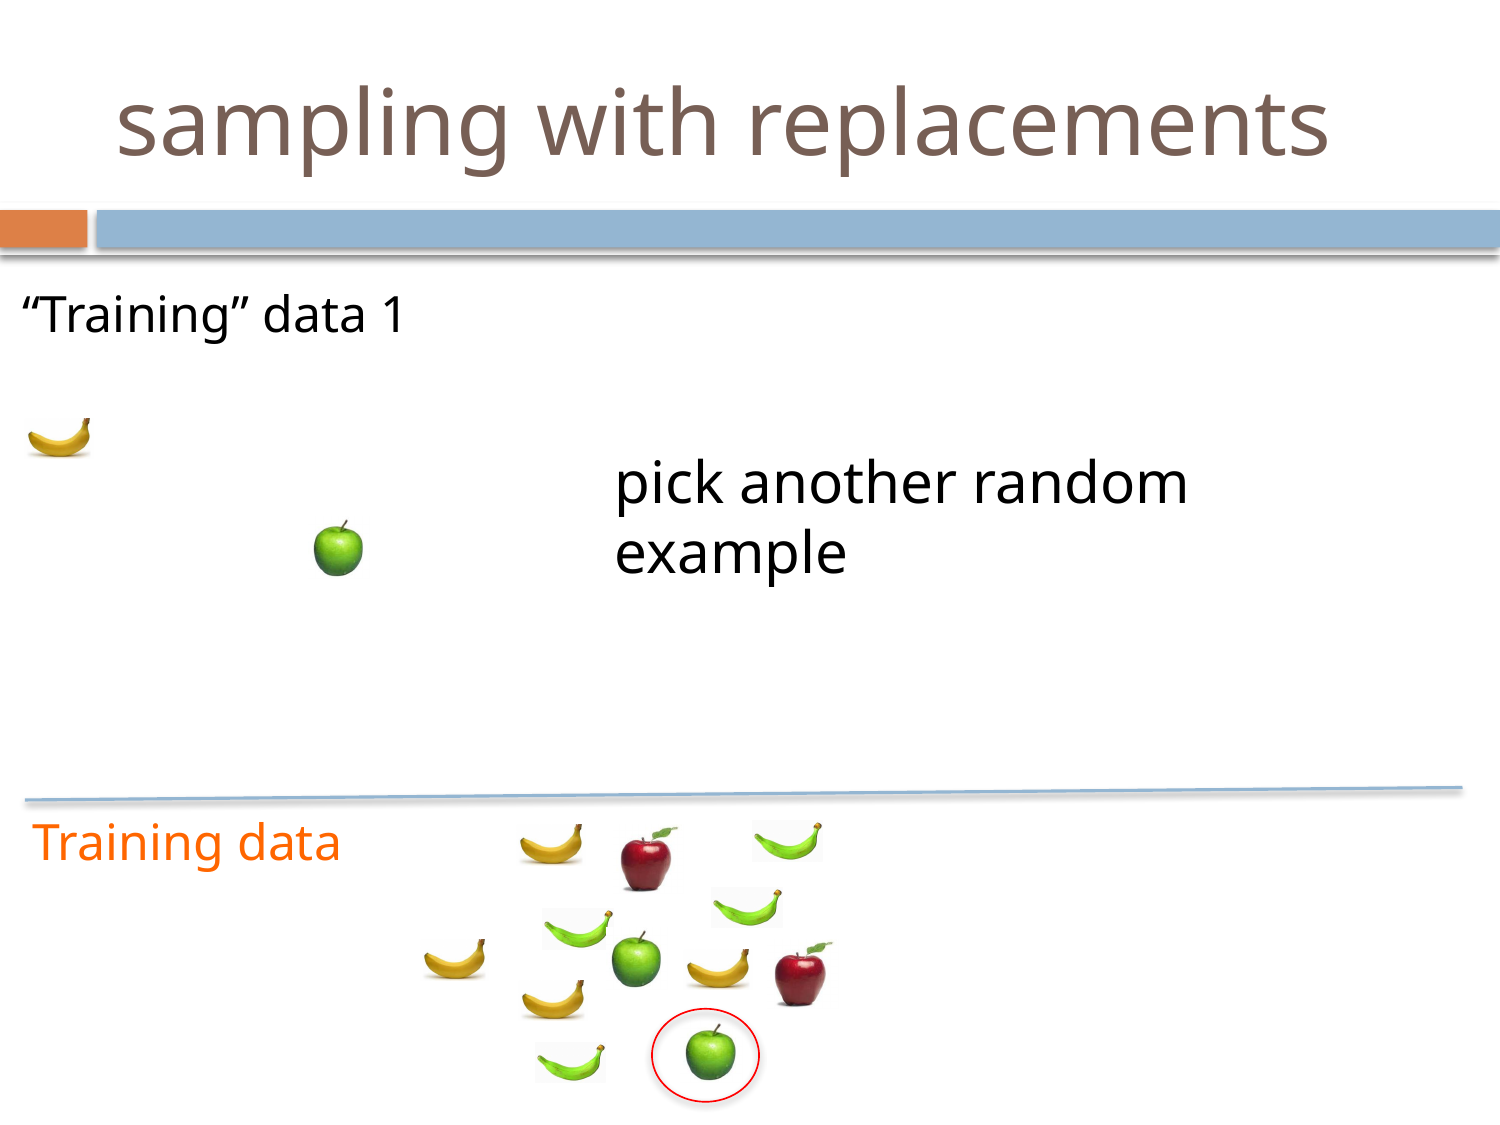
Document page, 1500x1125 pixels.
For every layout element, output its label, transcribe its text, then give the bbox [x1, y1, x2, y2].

text_box Training data [18, 803, 357, 879]
picture [542, 908, 668, 990]
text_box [24, 787, 1463, 801]
title sampling with replacements [100, 37, 1438, 200]
picture [419, 939, 490, 981]
picture [24, 418, 94, 460]
text_box [744, 1021, 760, 1087]
picture [516, 824, 586, 866]
picture [680, 1020, 743, 1083]
picture [683, 948, 753, 990]
picture [534, 1041, 607, 1083]
picture [767, 939, 839, 1010]
picture [612, 824, 684, 895]
text_box pick another random example [600, 437, 1405, 593]
text_box “Training” data 1 [7, 274, 424, 350]
picture [518, 979, 588, 1021]
picture [307, 515, 371, 579]
picture [711, 886, 783, 928]
text_box [651, 1007, 742, 1103]
picture [751, 820, 824, 862]
